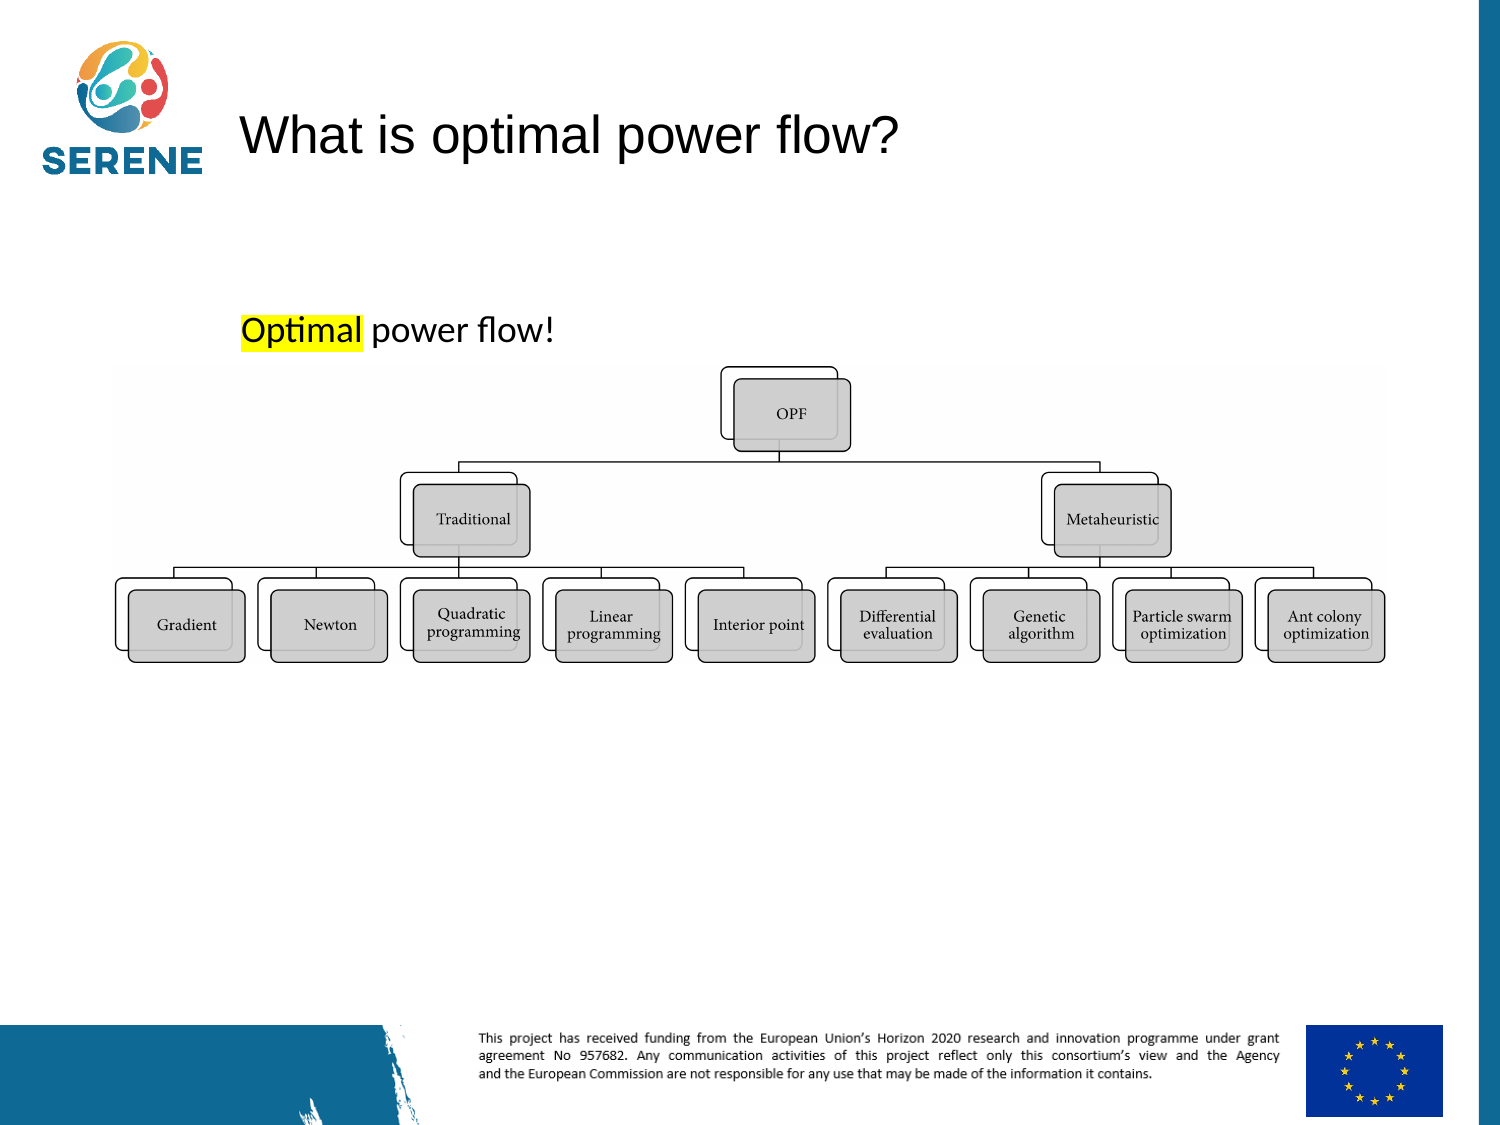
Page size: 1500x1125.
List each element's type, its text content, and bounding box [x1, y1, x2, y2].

picture [1478, 0, 1500, 1125]
picture [1306, 1025, 1443, 1117]
picture [0, 1025, 424, 1125]
title What is optimal power flow? [224, 100, 1401, 173]
picture [112, 366, 1388, 663]
text_box Optimal power flow! [226, 297, 571, 358]
picture [15, 23, 229, 194]
picture [460, 1017, 1292, 1125]
